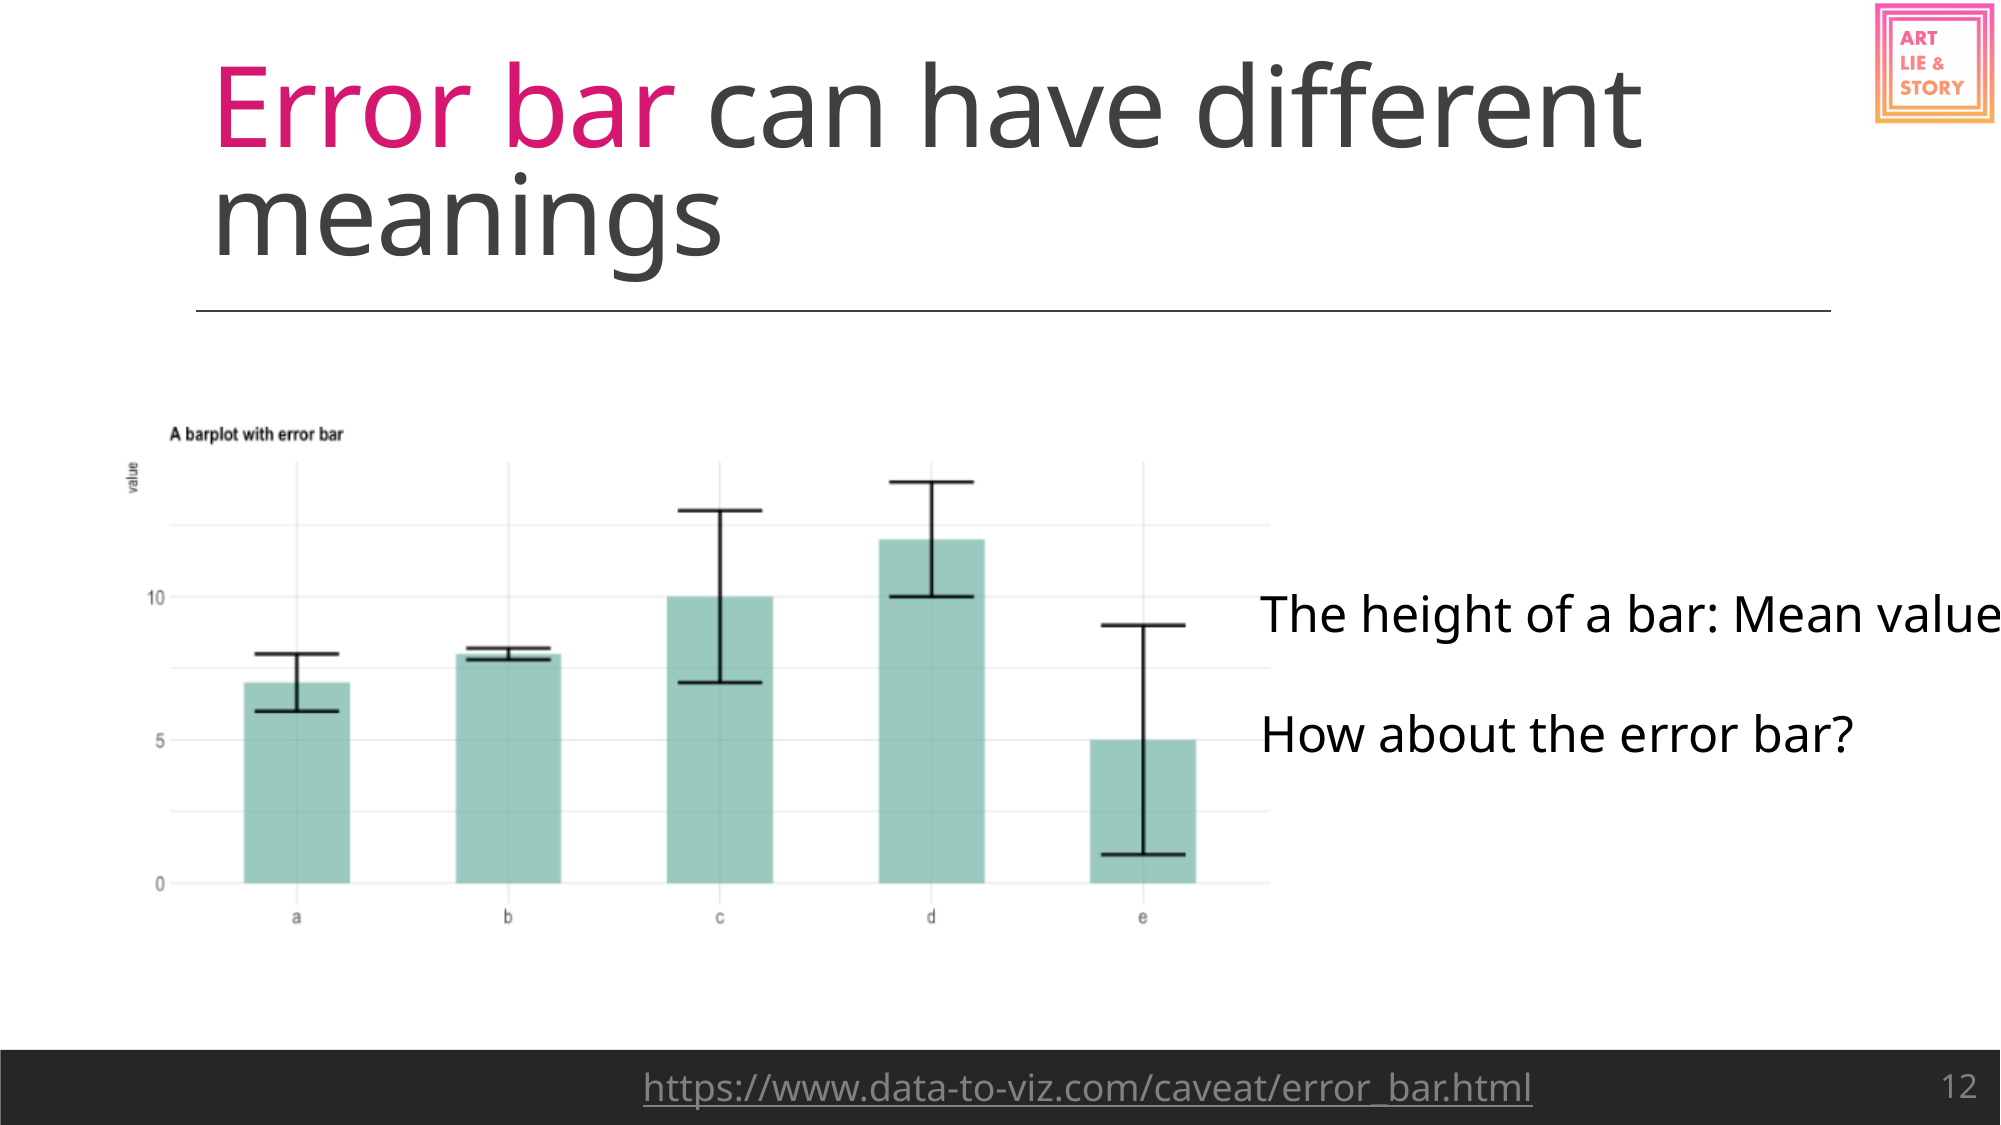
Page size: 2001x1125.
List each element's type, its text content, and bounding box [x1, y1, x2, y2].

slide_number 12 [1864, 1057, 1993, 1118]
text_box https://www.data-to-viz.com/caveat/error_bar.html [627, 1056, 1633, 1123]
title Error bar can have different meanings [195, 47, 1901, 285]
picture [1864, 0, 2000, 129]
picture [38, 389, 1382, 958]
text_box The height of a bar: Mean value How about the error bar? [1389, 575, 2000, 770]
